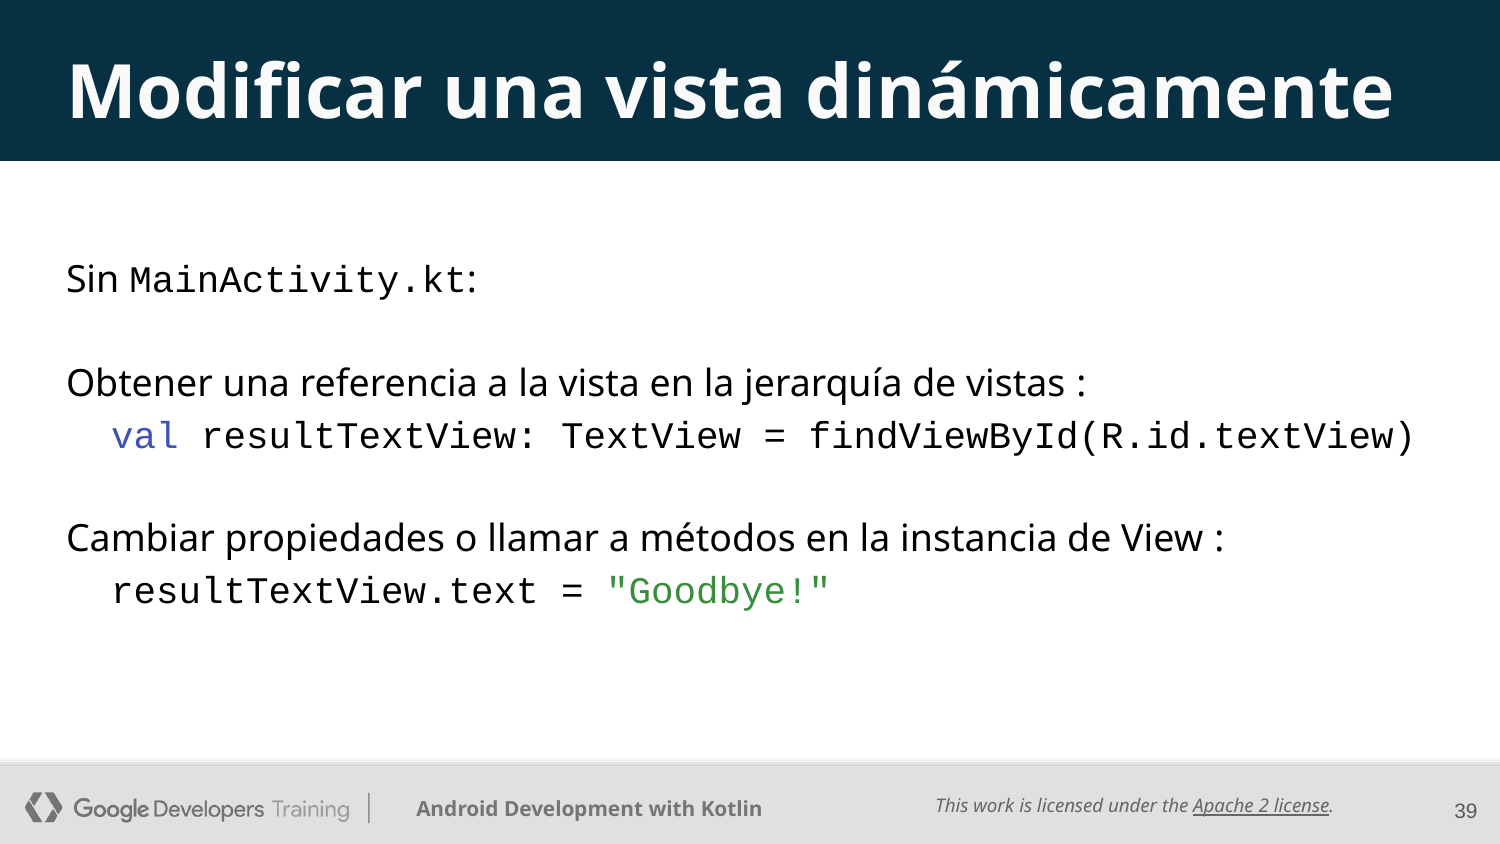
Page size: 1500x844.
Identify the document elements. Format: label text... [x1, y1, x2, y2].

title Modificar una vista dinámicamente [51, 28, 1449, 122]
picture [0, 161, 1500, 844]
slide_number 39 [1402, 777, 1493, 842]
list Sin MainActivity.kt: Obtener una referencia a la vista en la jerarquía de vistas : val resultTextView: TextView = findViewById(R.id.textView) Cambiar propiedades o llamar a métodos en la instancia de View : resultTextView.text = "Goodbye!" [51, 233, 1449, 694]
